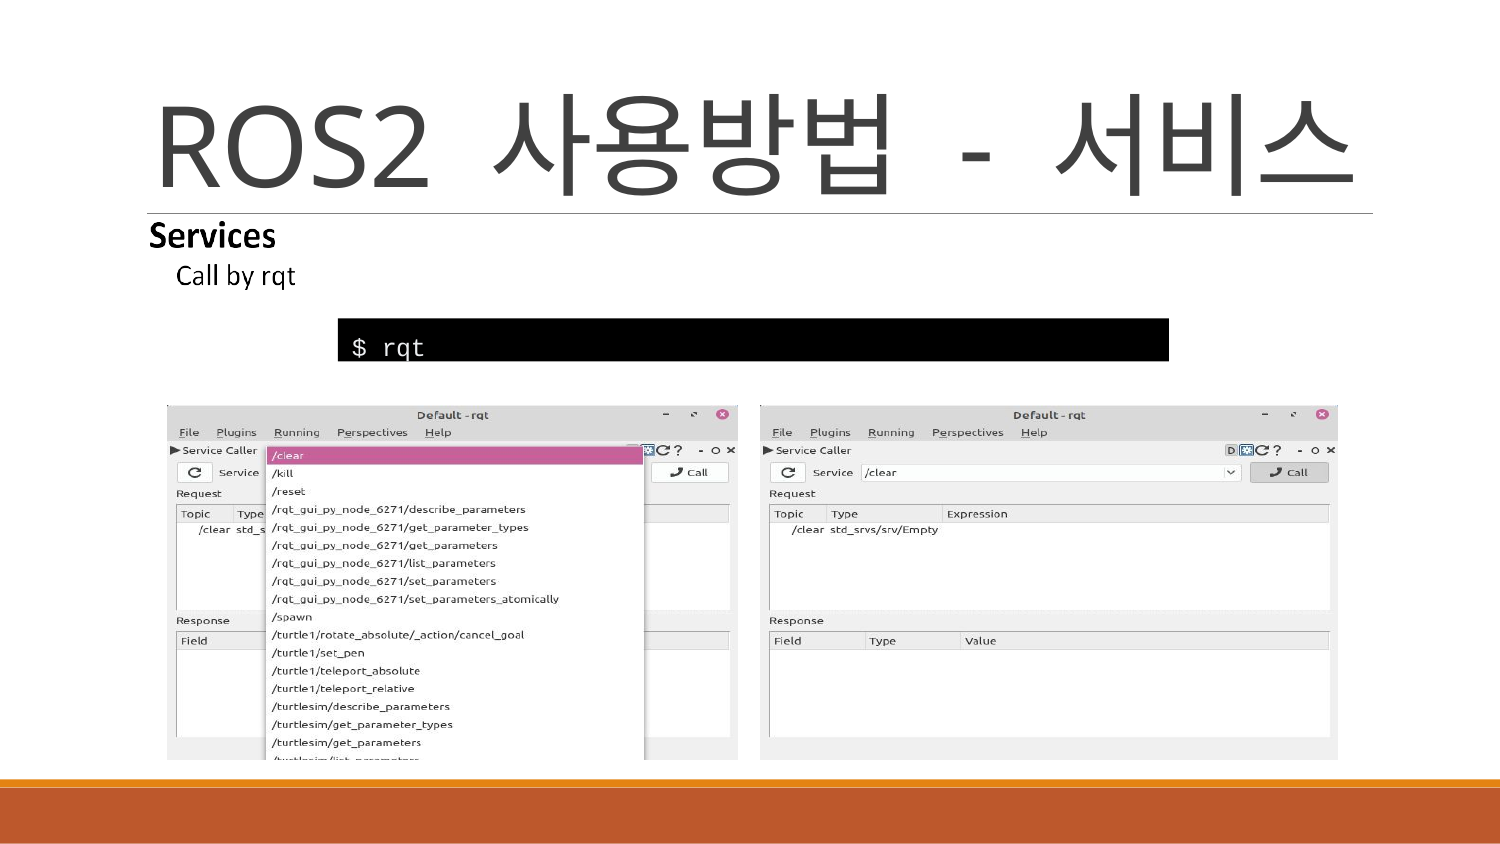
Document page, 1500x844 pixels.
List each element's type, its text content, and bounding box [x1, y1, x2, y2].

picture [176, 263, 296, 290]
picture [149, 221, 275, 248]
text_box $ rqt [337, 318, 1169, 362]
text_box ROS2 사용방법 - 서비스 [137, 88, 1375, 267]
picture [167, 405, 738, 760]
picture [759, 405, 1338, 760]
